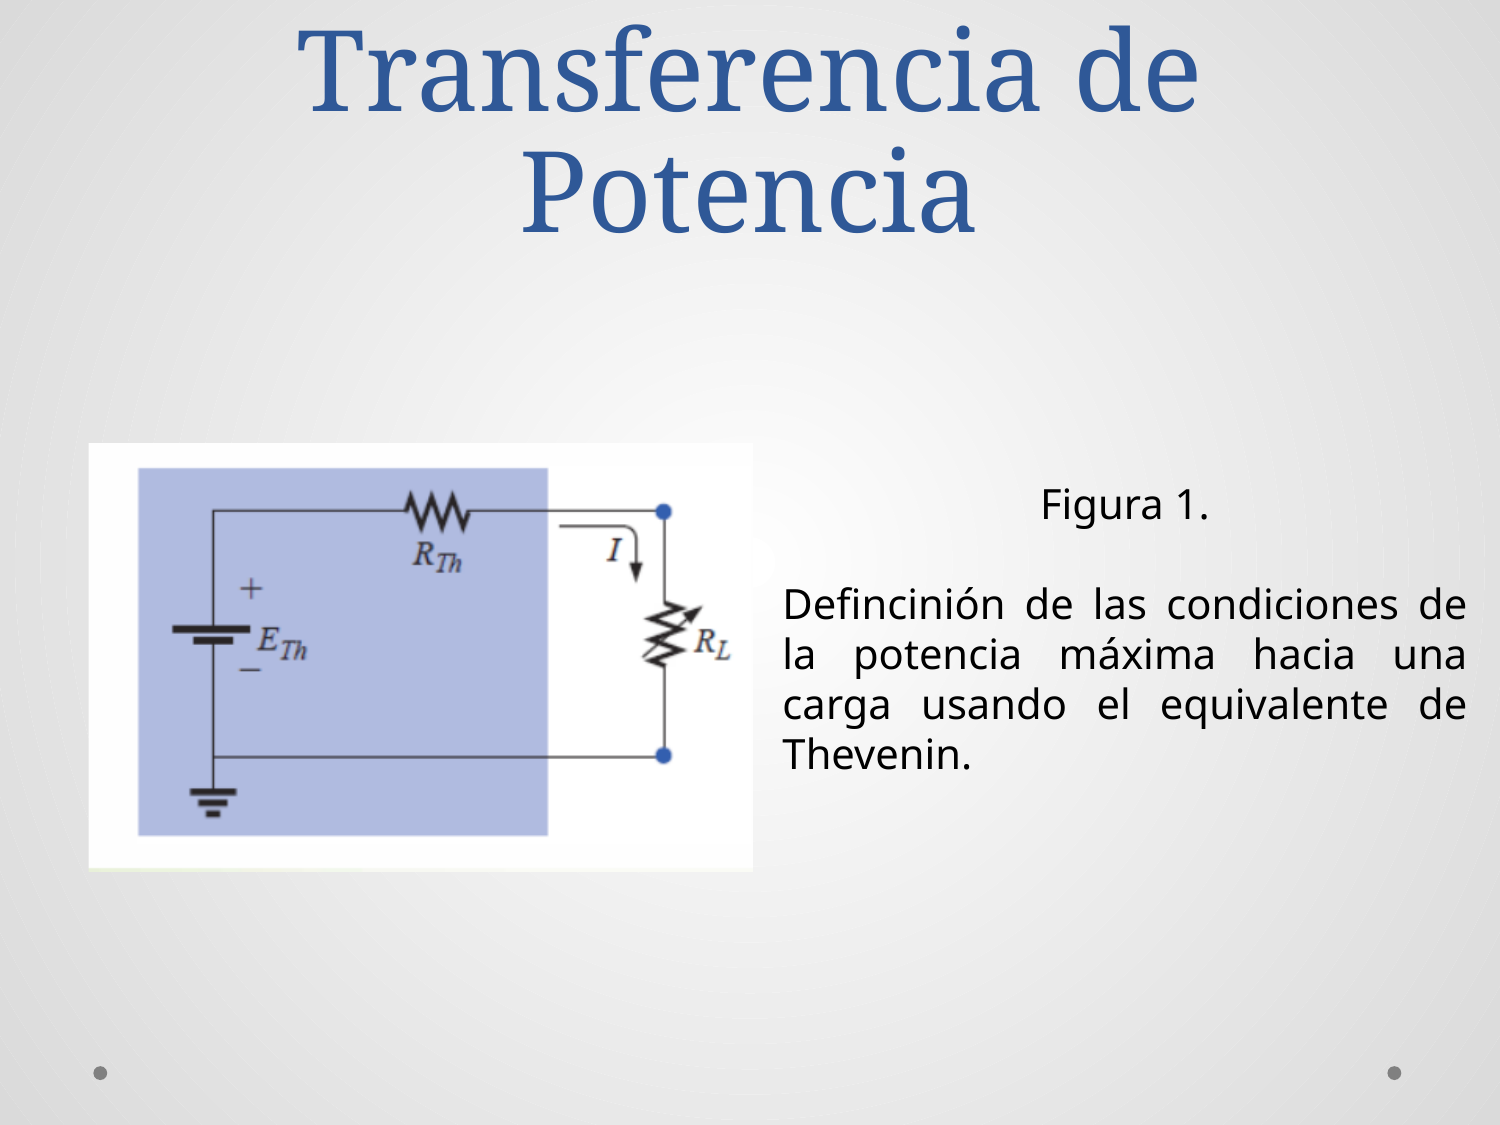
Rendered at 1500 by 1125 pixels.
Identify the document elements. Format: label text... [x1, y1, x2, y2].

title Teorema de la Máxima Transferencia de Potencia [75, 0, 1425, 263]
picture [88, 443, 754, 873]
text_box Figura 1. Defincinión de las condiciones de la potencia máxima hacia una carga usando el equivalente de Thevenin. [767, 470, 1483, 831]
